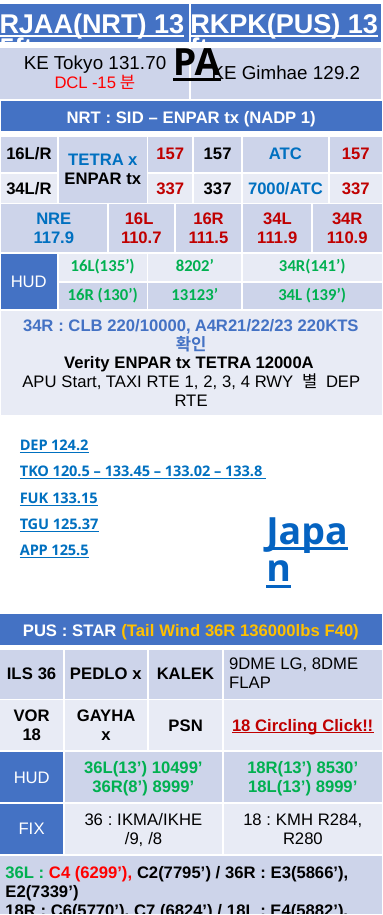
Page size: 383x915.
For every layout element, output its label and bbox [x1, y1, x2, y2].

table_cell [1, 137, 57, 172]
table_cell [65, 650, 147, 699]
table_cell [65, 752, 222, 802]
table_cell [1, 204, 107, 252]
table_cell [243, 204, 311, 252]
table_cell [0, 48, 189, 99]
table_cell [0, 752, 63, 802]
table_cell [1, 254, 57, 309]
table_cell [59, 254, 147, 281]
table_cell [65, 700, 147, 750]
table_cell [149, 650, 222, 699]
table_cell [224, 752, 382, 802]
table_cell [0, 856, 382, 914]
table_cell [1, 311, 382, 415]
table_header [191, 4, 381, 42]
table_cell [224, 650, 382, 699]
table_cell [149, 700, 222, 750]
table_header [1, 101, 382, 131]
text_box [143, 37, 250, 89]
table_cell [148, 137, 192, 172]
table_cell [59, 283, 147, 309]
table_cell [176, 204, 241, 252]
table_cell [109, 204, 174, 252]
table_cell [224, 700, 382, 750]
table_cell [0, 700, 63, 750]
table_cell [330, 137, 382, 172]
table_cell [194, 137, 241, 172]
table_cell [0, 804, 63, 854]
table_cell [0, 650, 63, 699]
table_cell [243, 174, 328, 203]
table_cell [1, 174, 57, 203]
table_cell [194, 174, 241, 203]
table_cell [243, 254, 382, 281]
table_header [0, 4, 189, 42]
table_cell [191, 48, 381, 99]
table_cell [243, 137, 328, 172]
table_cell [59, 137, 147, 203]
table_cell [148, 283, 241, 309]
table_cell [148, 174, 192, 203]
text_box [5, 421, 372, 565]
table_header [0, 614, 382, 645]
table_cell [65, 804, 222, 854]
table_cell [148, 254, 241, 281]
table_cell [313, 204, 382, 252]
table_cell [224, 804, 382, 854]
table_cell [330, 174, 382, 203]
table_cell [243, 283, 382, 309]
